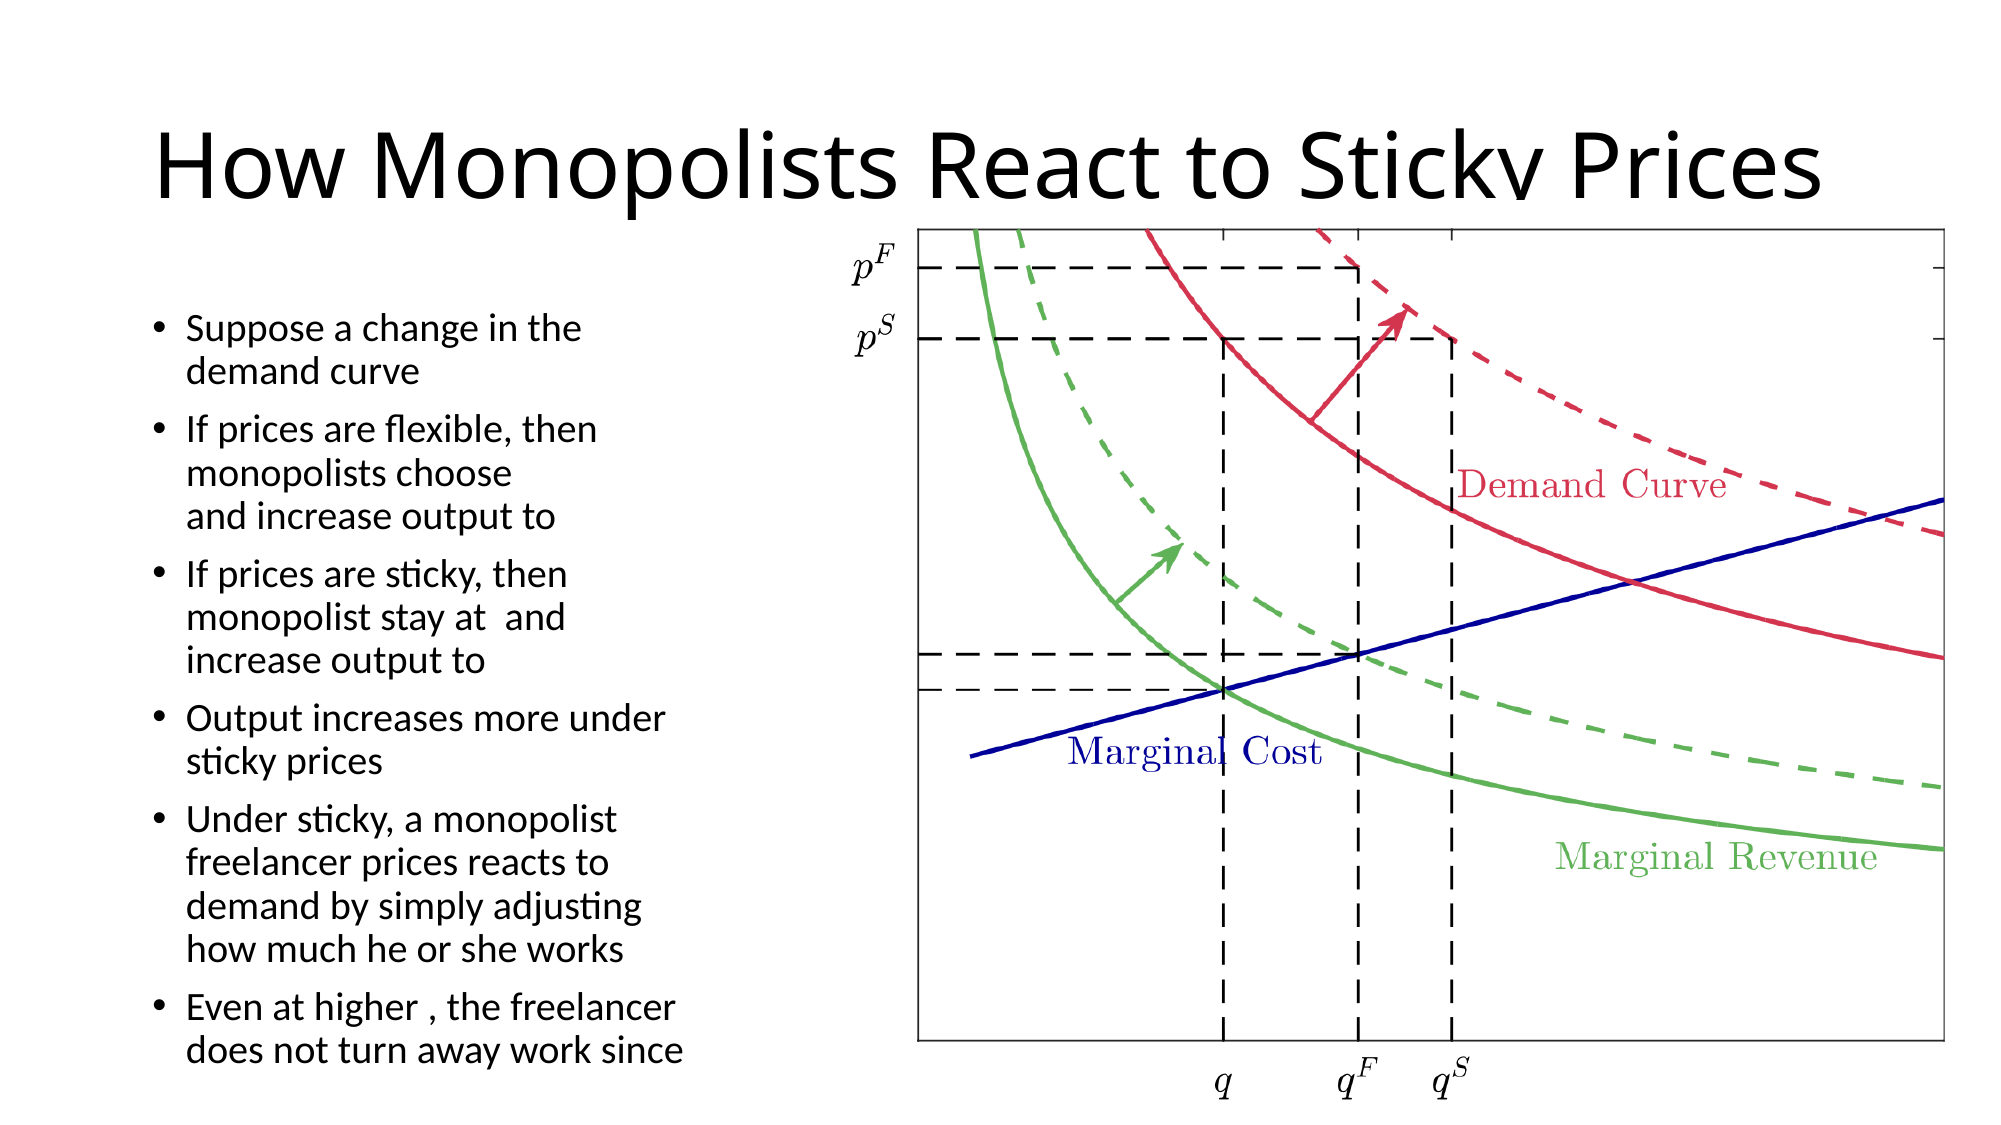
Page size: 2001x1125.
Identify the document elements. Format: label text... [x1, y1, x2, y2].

picture [836, 200, 2000, 1125]
title How Monopolists React to Sticky Prices [137, 59, 1863, 278]
